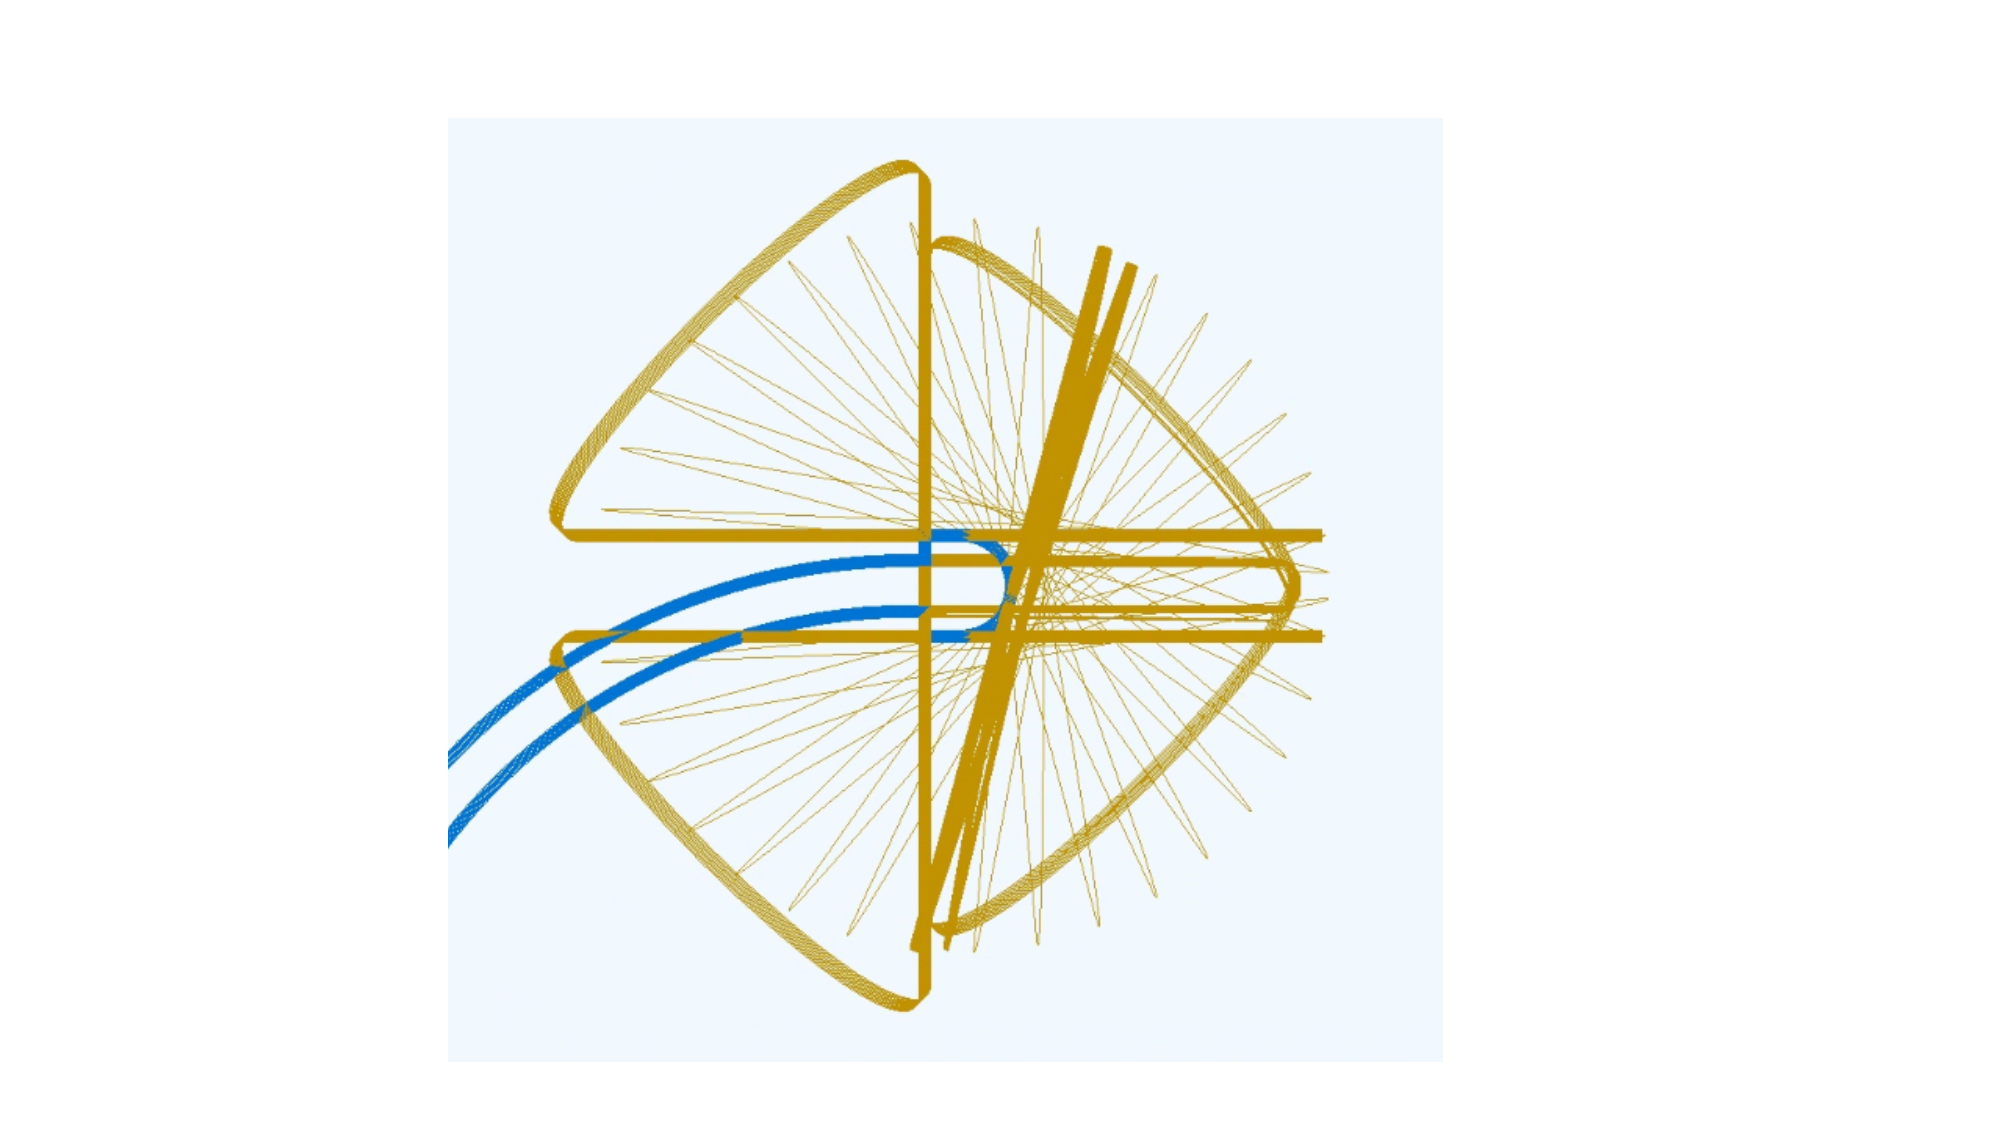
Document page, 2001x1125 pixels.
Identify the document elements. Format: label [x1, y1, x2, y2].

picture [448, 118, 1443, 1062]
